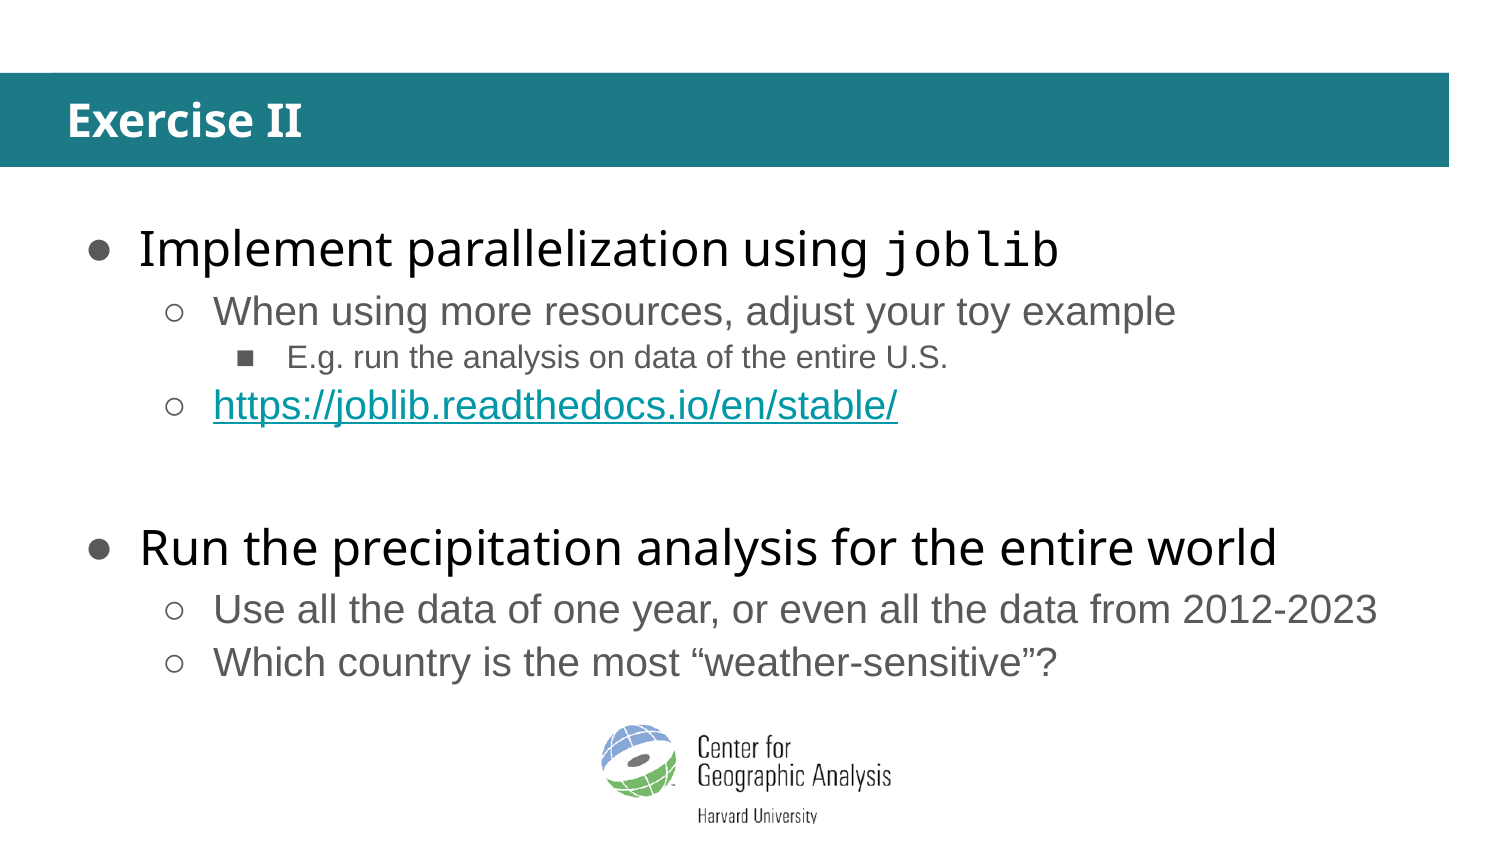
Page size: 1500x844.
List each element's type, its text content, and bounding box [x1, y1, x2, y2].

list Implement parallelization using joblib When using more resources, adjust your toy example E.g. run the analysis on data of the entire U.S. https://joblib.readthedocs.io/en/stable/ Run the precipitation analysis for the entire world Use all the data of one year, or even all the data from 2012-2023 Which country is the most “weather-sensitive”? [51, 189, 1449, 701]
title Exercise II [51, 72, 1449, 167]
picture [601, 722, 891, 824]
